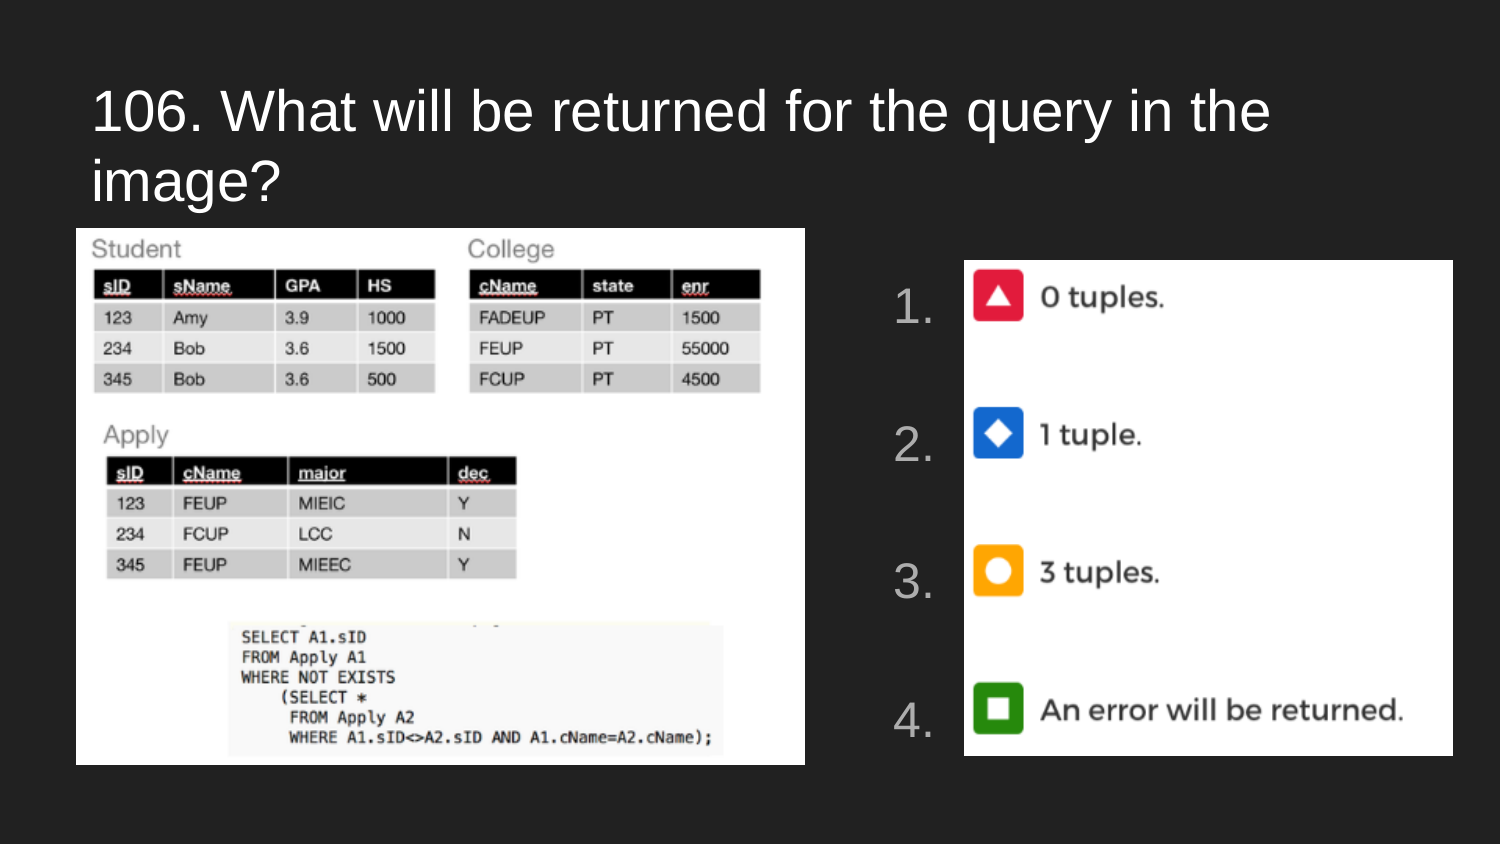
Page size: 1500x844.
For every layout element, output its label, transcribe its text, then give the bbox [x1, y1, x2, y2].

title 106. What will be returned for the query in the image? [76, 58, 1468, 208]
picture [964, 259, 1453, 756]
picture [75, 228, 805, 766]
list 1. 2. 3. 4. [878, 249, 1027, 745]
